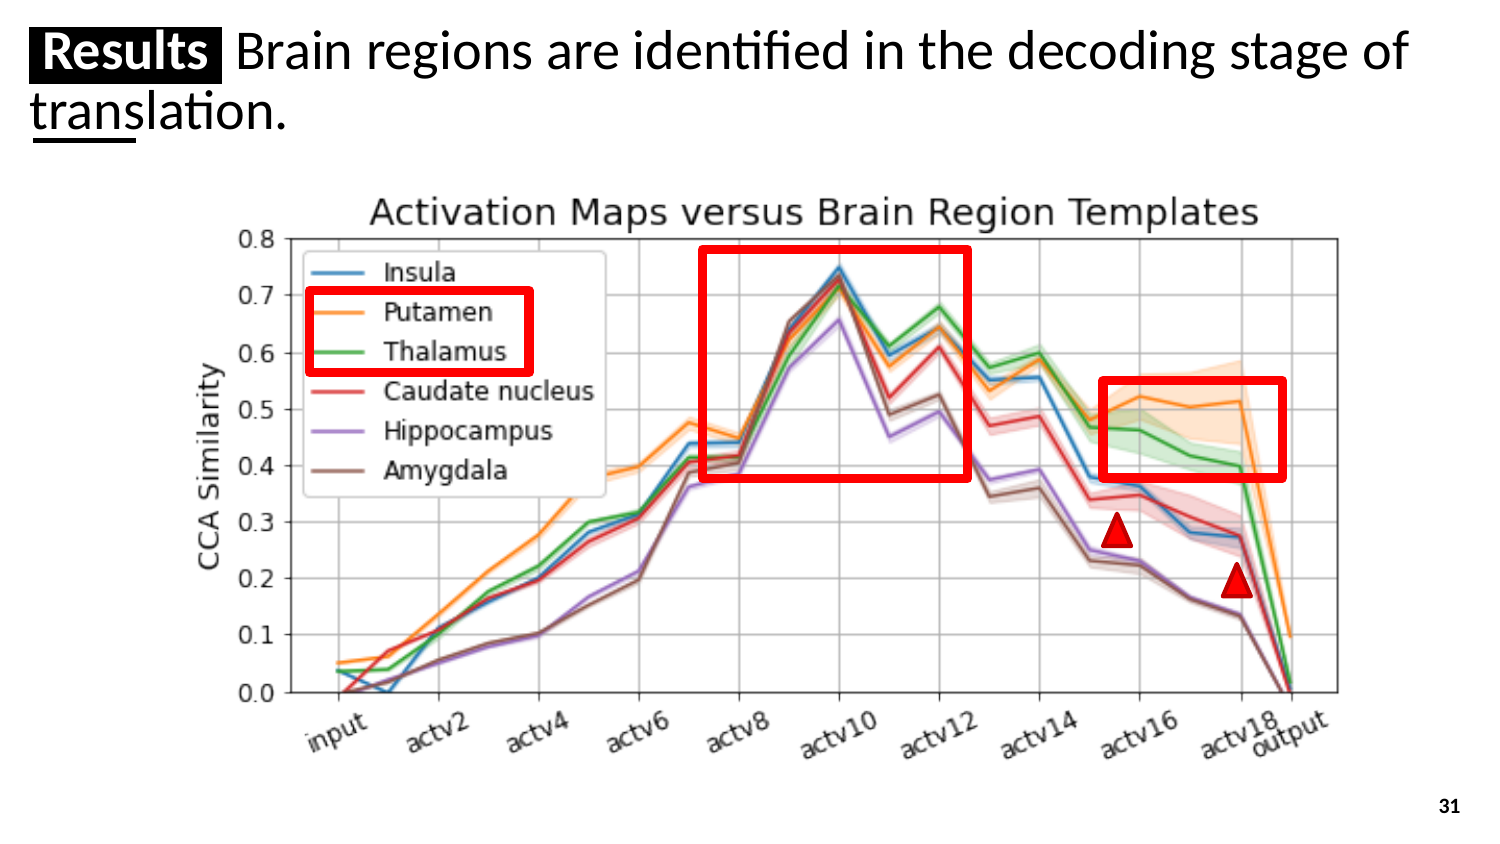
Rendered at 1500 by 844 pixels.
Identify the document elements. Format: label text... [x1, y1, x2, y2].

slide_number 31 [1134, 782, 1472, 827]
picture [184, 181, 1352, 783]
title Results Brain regions are identified in the decoding stage of translation. [18, 0, 1500, 164]
